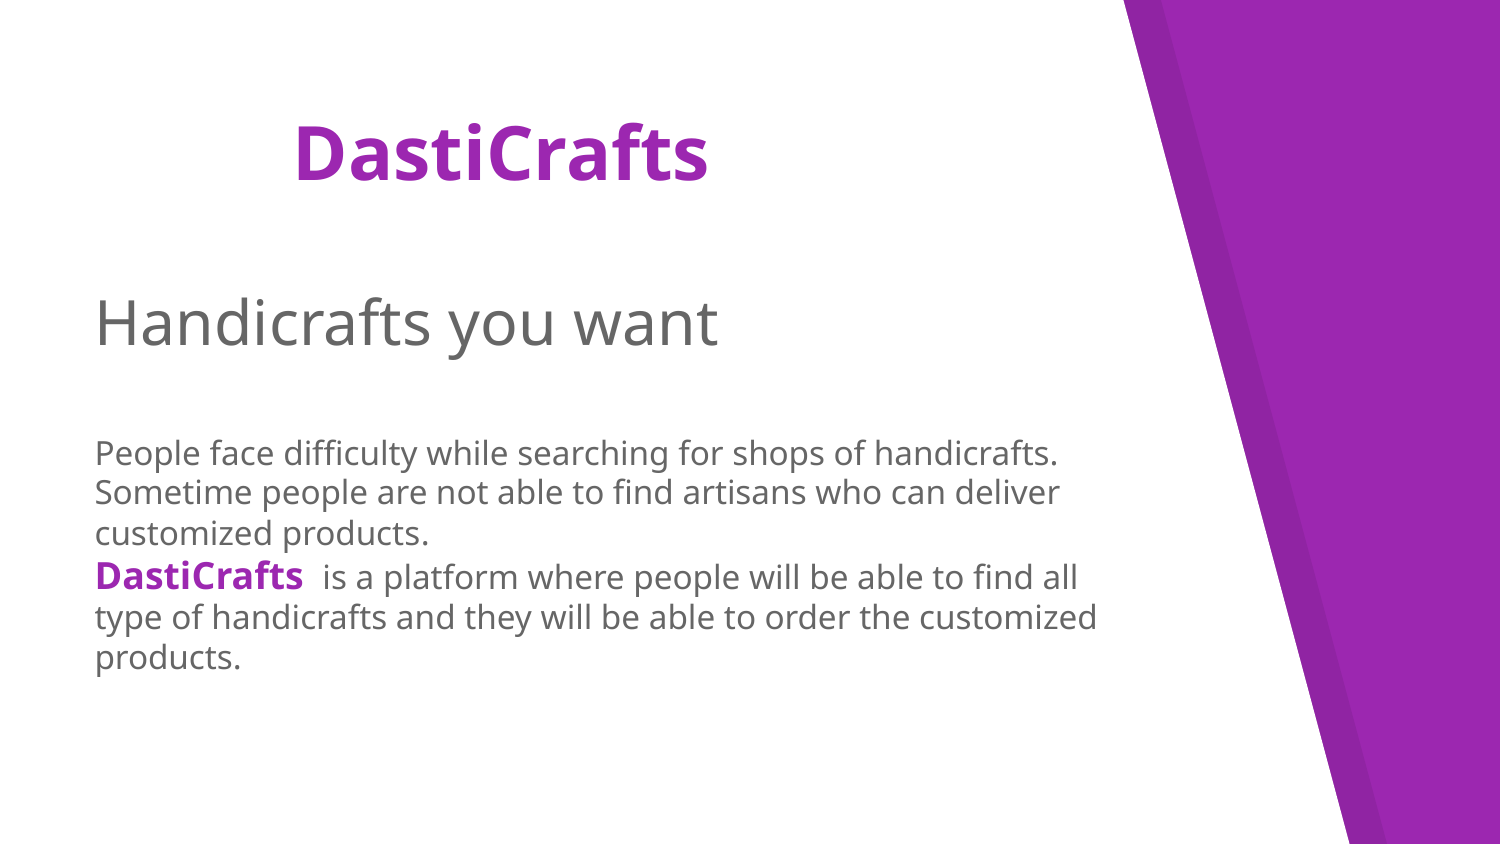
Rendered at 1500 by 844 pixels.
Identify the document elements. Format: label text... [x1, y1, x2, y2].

title DastiCrafts [277, 96, 765, 211]
list Handicrafts you want [79, 268, 1002, 416]
list People face difficulty while searching for shops of handicrafts. Sometime people are not able to find artisans who can deliver customized products. DastiCrafts is a platform where people will be able to find all type of handicrafts and they will be able to order the customized products. [79, 416, 1124, 748]
